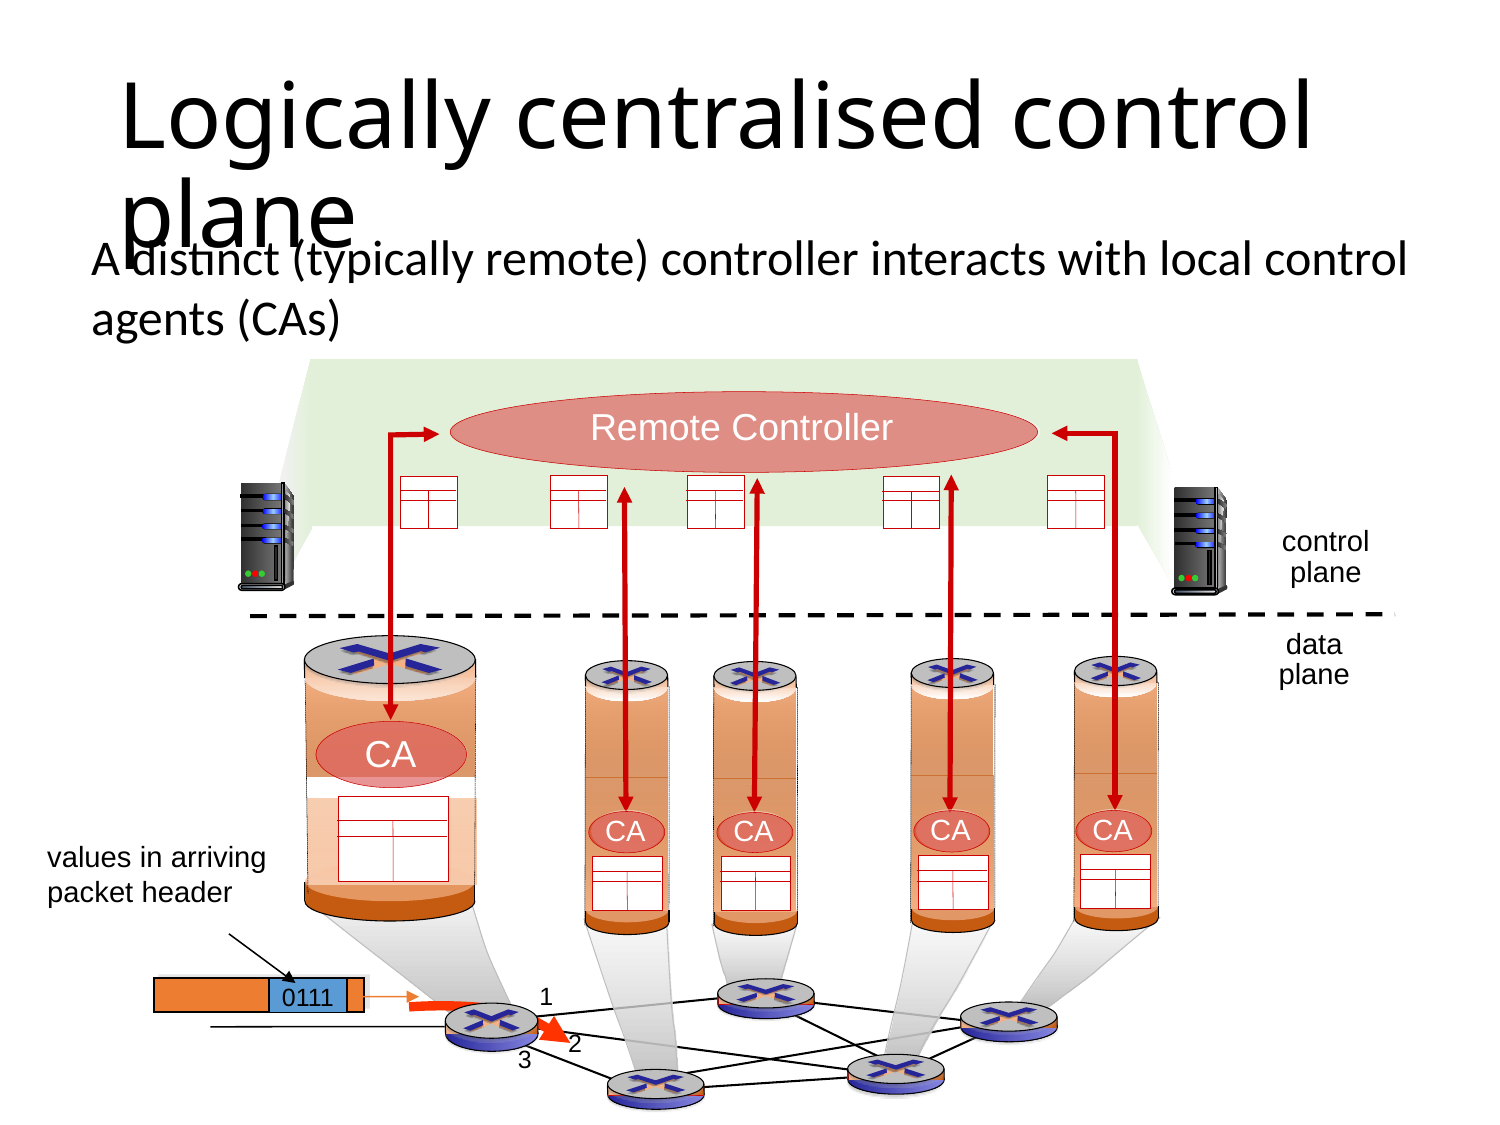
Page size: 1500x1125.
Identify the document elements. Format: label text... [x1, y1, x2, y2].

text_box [315, 391, 1152, 856]
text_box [847, 1054, 945, 1095]
text_box values in arriving packet header [32, 831, 304, 917]
title Logically centralised control plane [103, 59, 1397, 218]
text_box A distinct (typically remote) controller interacts with local control agents (CAs) [76, 218, 1464, 353]
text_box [717, 978, 815, 1019]
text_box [304, 635, 1160, 1086]
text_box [607, 1069, 705, 1110]
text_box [1152, 519, 1396, 700]
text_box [238, 358, 1228, 595]
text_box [250, 519, 315, 700]
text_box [153, 933, 597, 1082]
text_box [337, 856, 1151, 910]
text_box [960, 1002, 1058, 1042]
